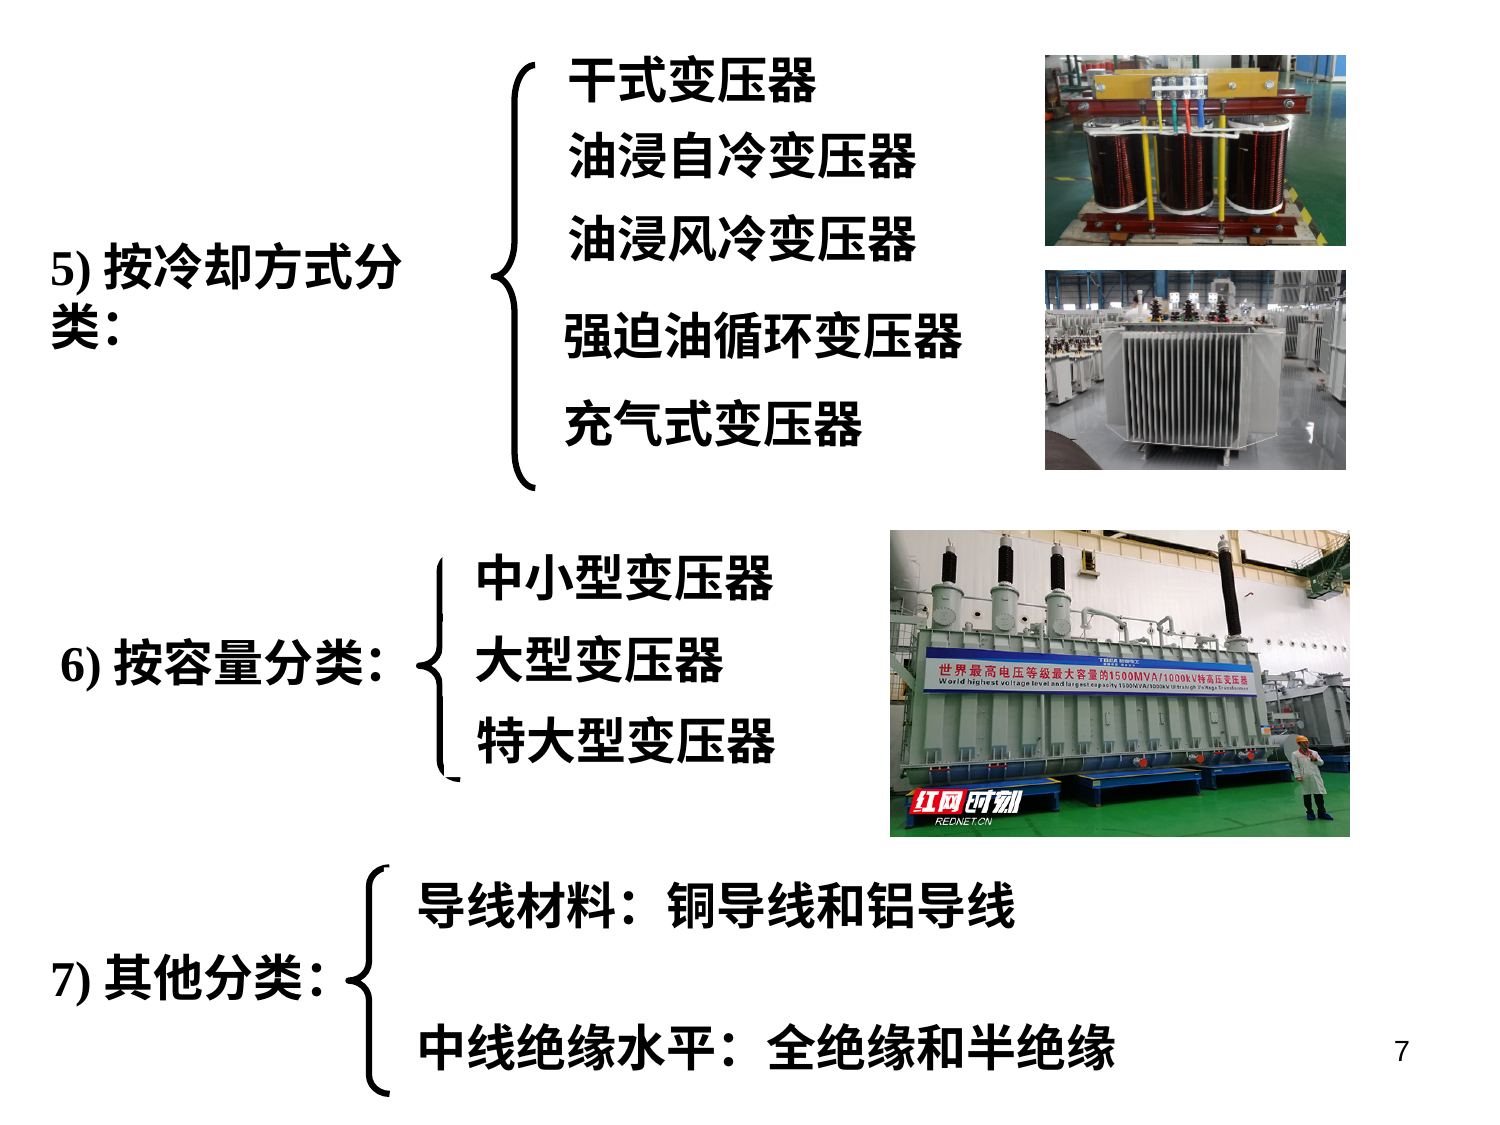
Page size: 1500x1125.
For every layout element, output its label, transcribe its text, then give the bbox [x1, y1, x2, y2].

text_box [27, 538, 870, 780]
slide_number 7 [1074, 1024, 1426, 1103]
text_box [17, 867, 1164, 1095]
picture [1045, 54, 1346, 246]
picture [890, 530, 1350, 837]
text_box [17, 40, 1046, 489]
picture [1045, 270, 1346, 471]
